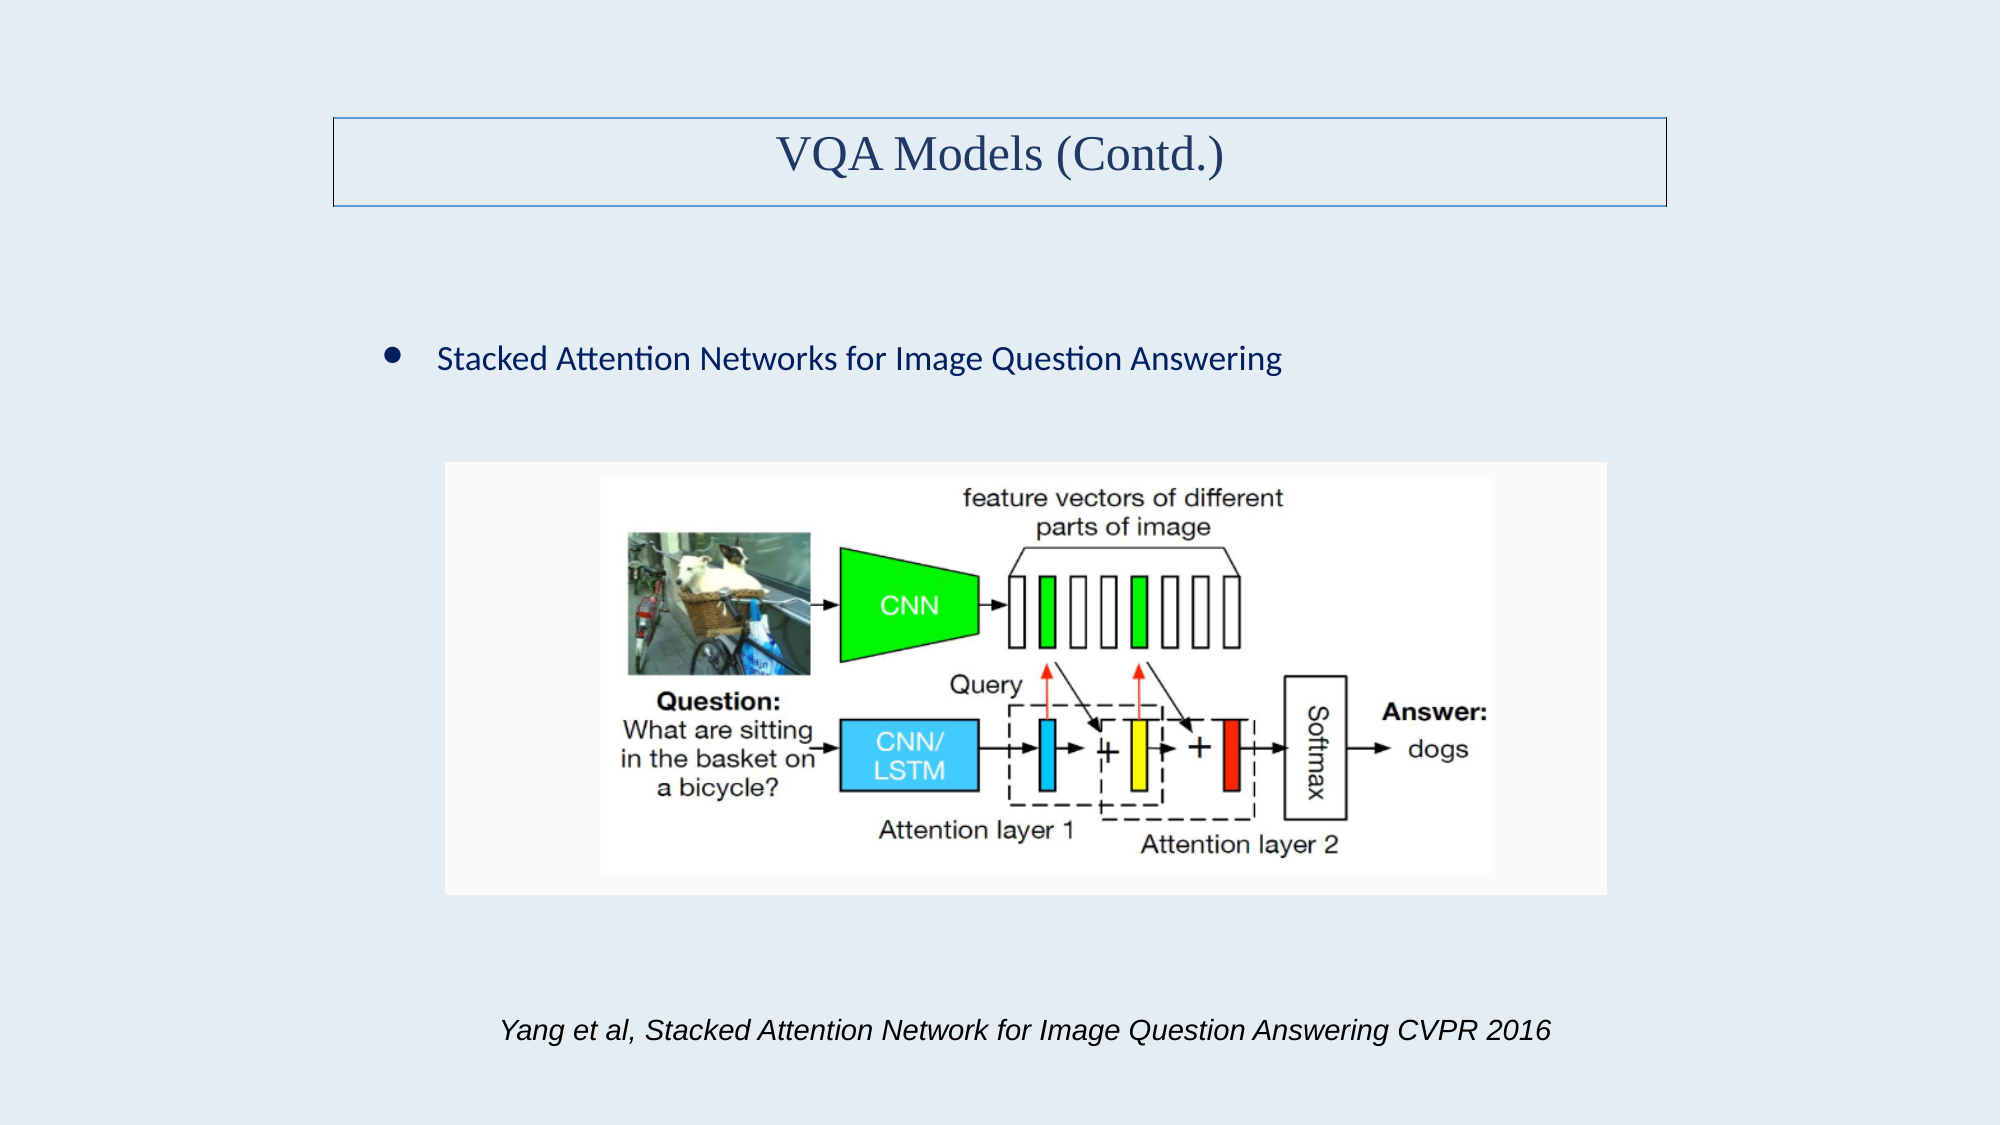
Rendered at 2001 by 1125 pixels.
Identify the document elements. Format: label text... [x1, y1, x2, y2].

table_header VQA Models (Contd.) [334, 119, 1666, 205]
text_box Yang et al, Stacked Attention Network for Image Question Answering CVPR 2016 [148, 995, 1904, 1061]
text_box Stacked Attention Networks for Image Question Answering [347, 327, 1667, 416]
picture [445, 461, 1607, 895]
